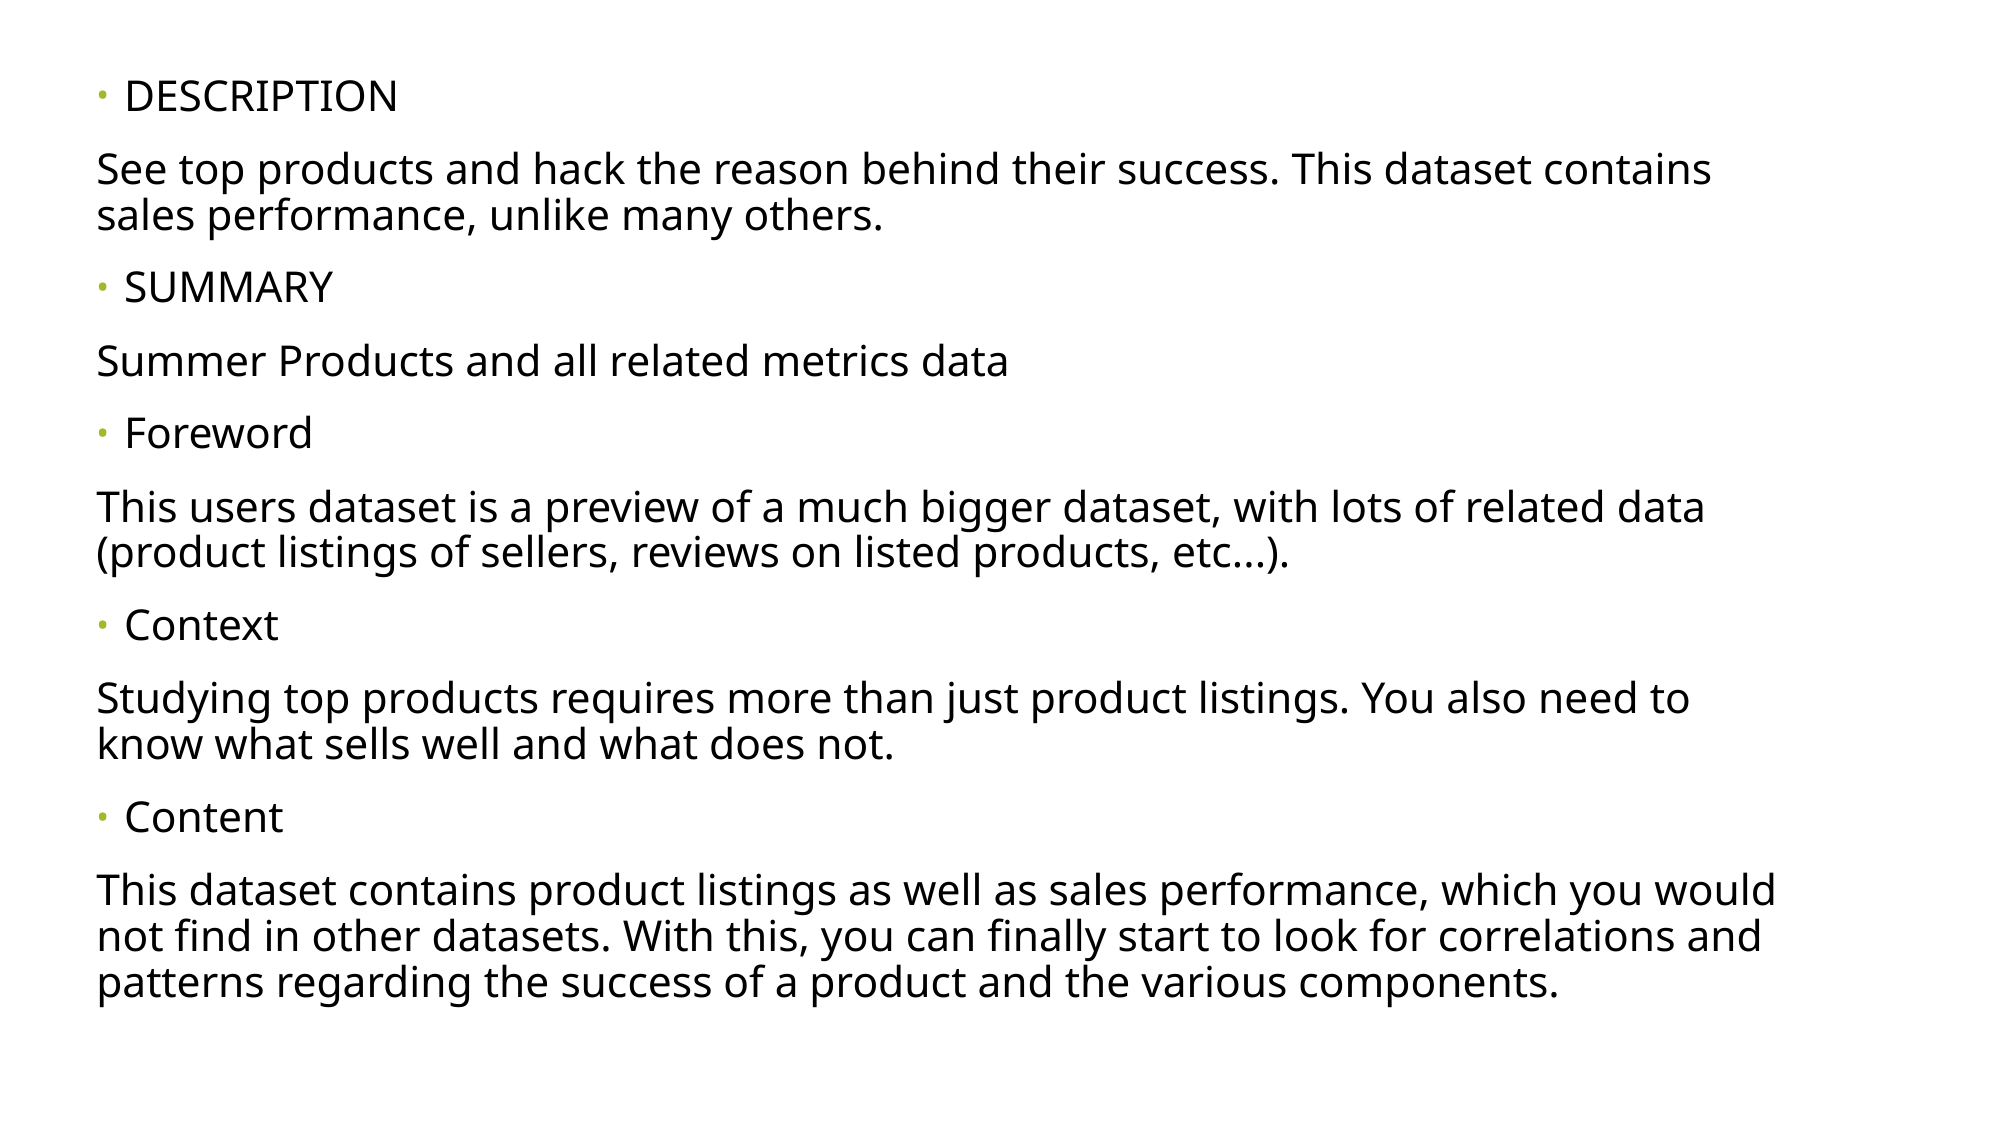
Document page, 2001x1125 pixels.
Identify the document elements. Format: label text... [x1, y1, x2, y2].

list DESCRIPTION See top products and hack the reason behind their success. This dataset contains sales performance, unlike many others. SUMMARY Summer Products and all related metrics data Foreword This users dataset is a preview of a much bigger dataset, with lots of related data (product listings of sellers, reviews on listed products, etc...). Context Studying top products requires more than just product listings. You also need to know what sells well and what does not. Content This dataset contains product listings as well as sales performance, which you would not find in other datasets. With this, you can finally start to look for correlations and patterns regarding the success of a product and the various components. [74, 66, 1808, 1039]
